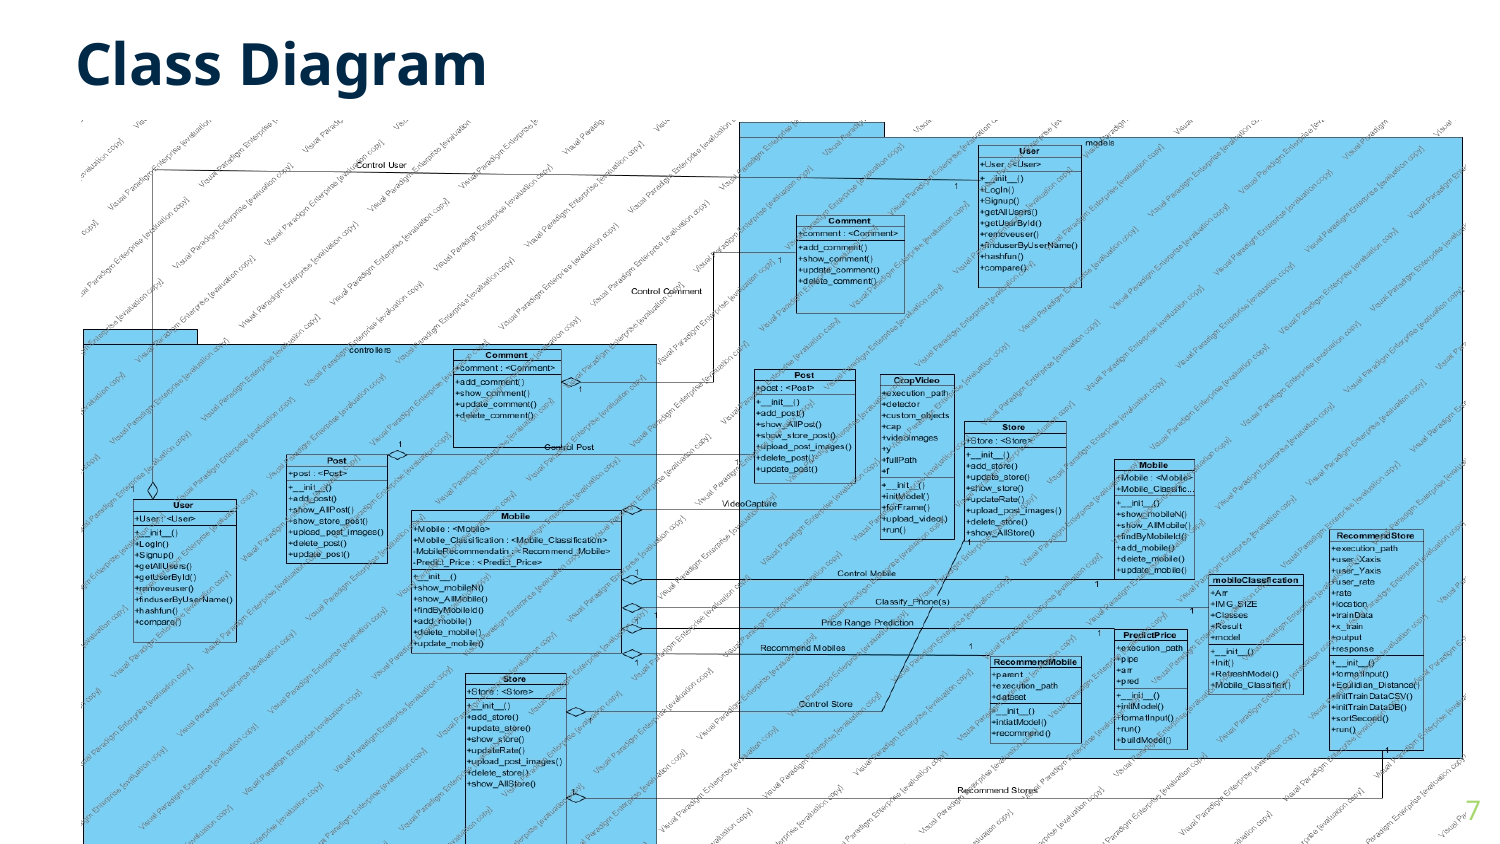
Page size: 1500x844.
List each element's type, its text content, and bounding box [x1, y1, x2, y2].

slide_number 37 [1470, 779, 1482, 844]
picture [81, 119, 1466, 844]
title Class Diagram [75, 21, 1109, 97]
